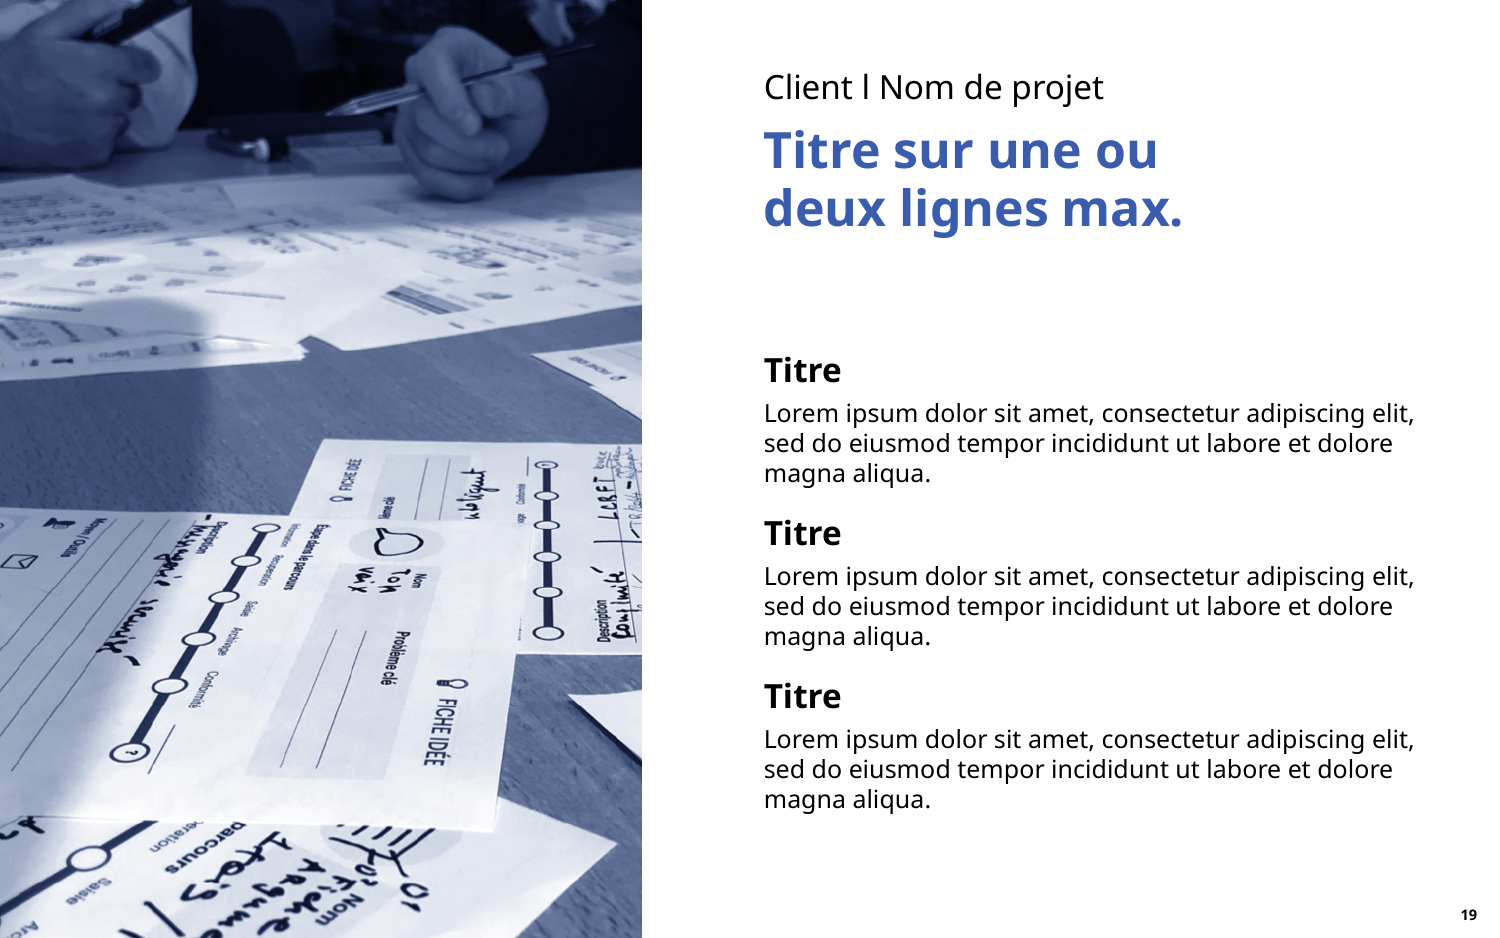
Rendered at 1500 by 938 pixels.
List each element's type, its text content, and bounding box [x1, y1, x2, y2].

slide_number 19 [1460, 894, 1500, 937]
list Client l Nom de projet [763, 65, 1461, 103]
picture [0, 0, 643, 938]
list Titre Lorem ipsum dolor sit amet, consectetur adipiscing elit, sed do eiusmod tempor incididunt ut labore et dolore magna aliqua. Titre Lorem ipsum dolor sit amet, consectetur adipiscing elit, sed do eiusmod tempor incididunt ut labore et dolore magna aliqua. Titre Lorem ipsum dolor sit amet, consectetur adipiscing elit, sed do eiusmod tempor incididunt ut labore et dolore magna aliqua. [763, 349, 1461, 894]
title Titre sur une ou deux lignes max. [763, 120, 1461, 245]
